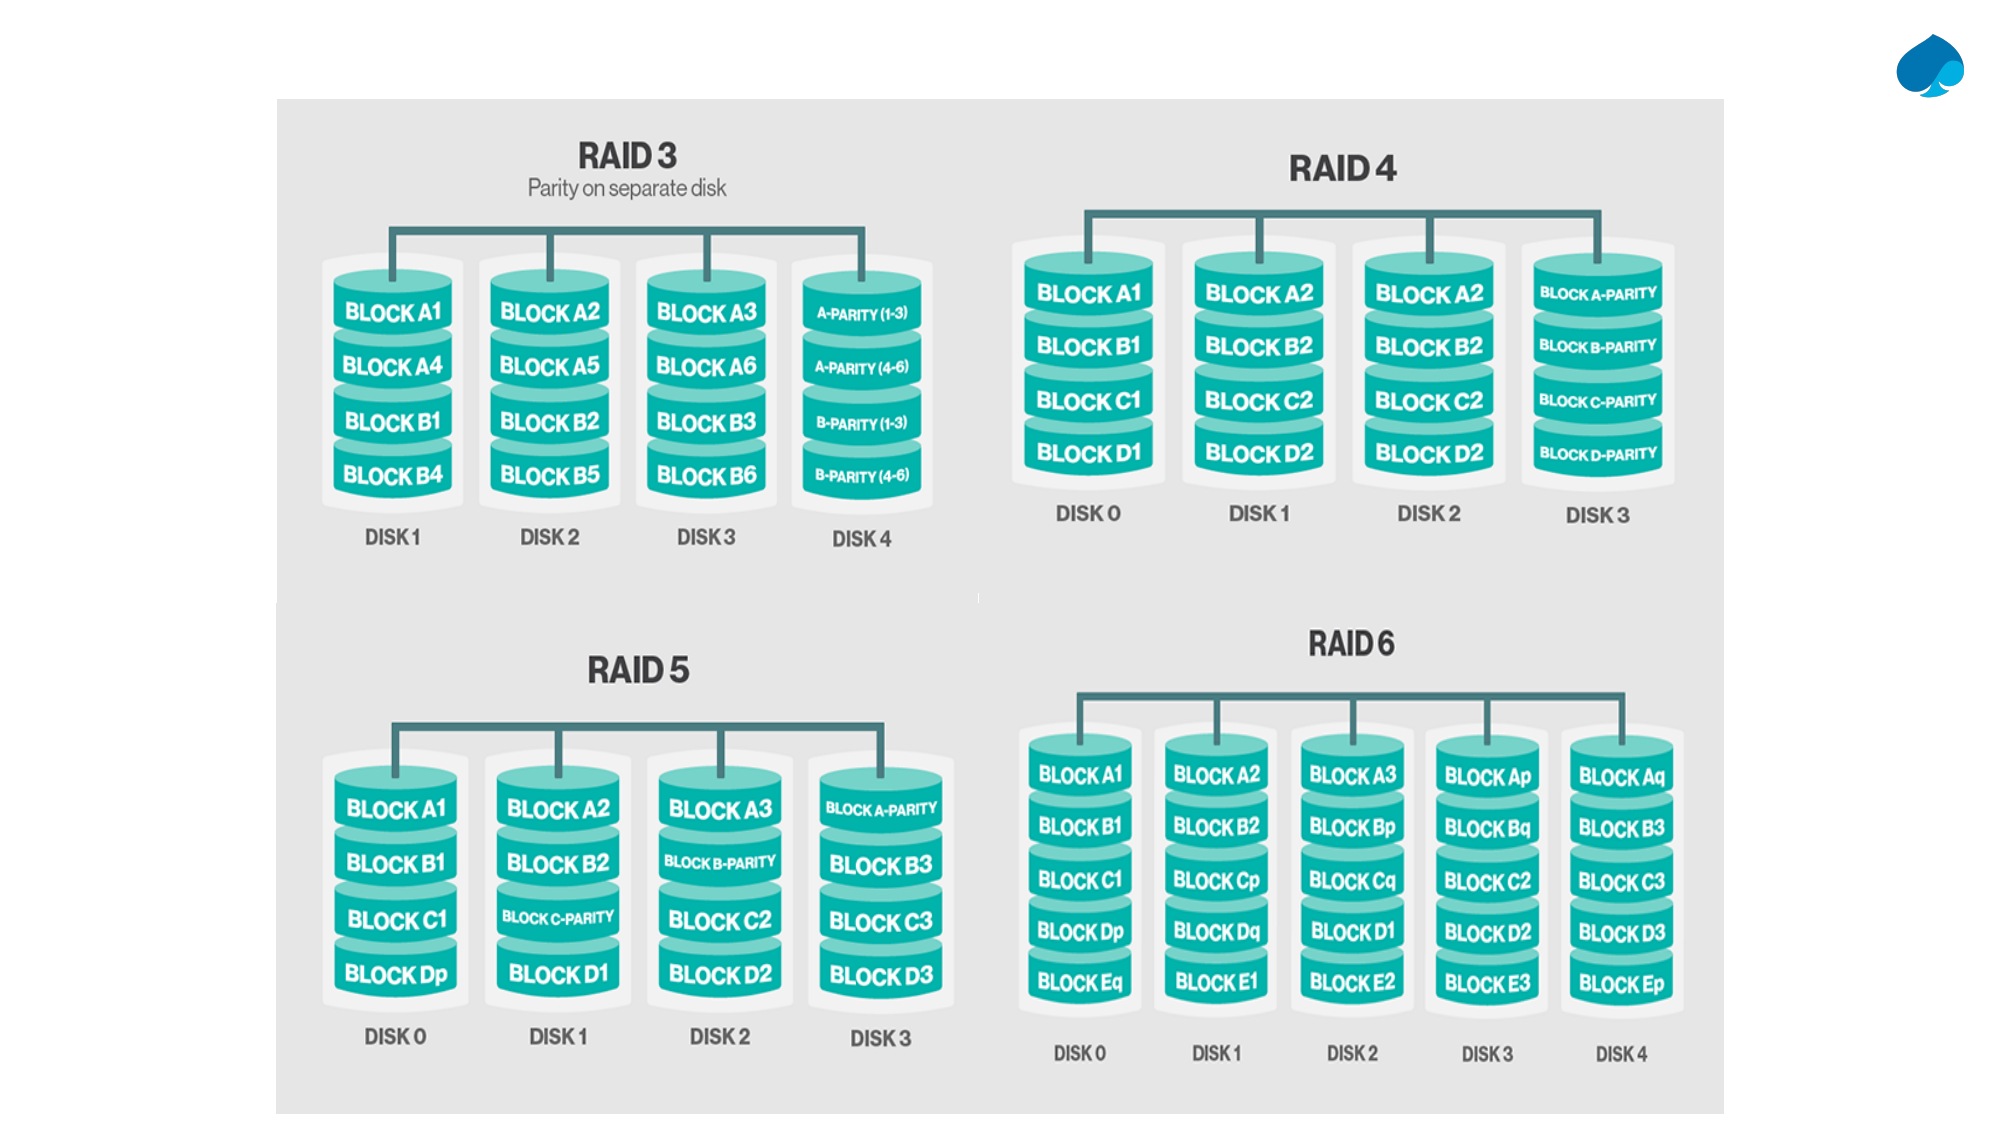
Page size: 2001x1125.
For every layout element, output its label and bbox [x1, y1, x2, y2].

picture [276, 99, 1724, 1114]
picture [1894, 34, 1964, 107]
picture [1936, 34, 1964, 62]
